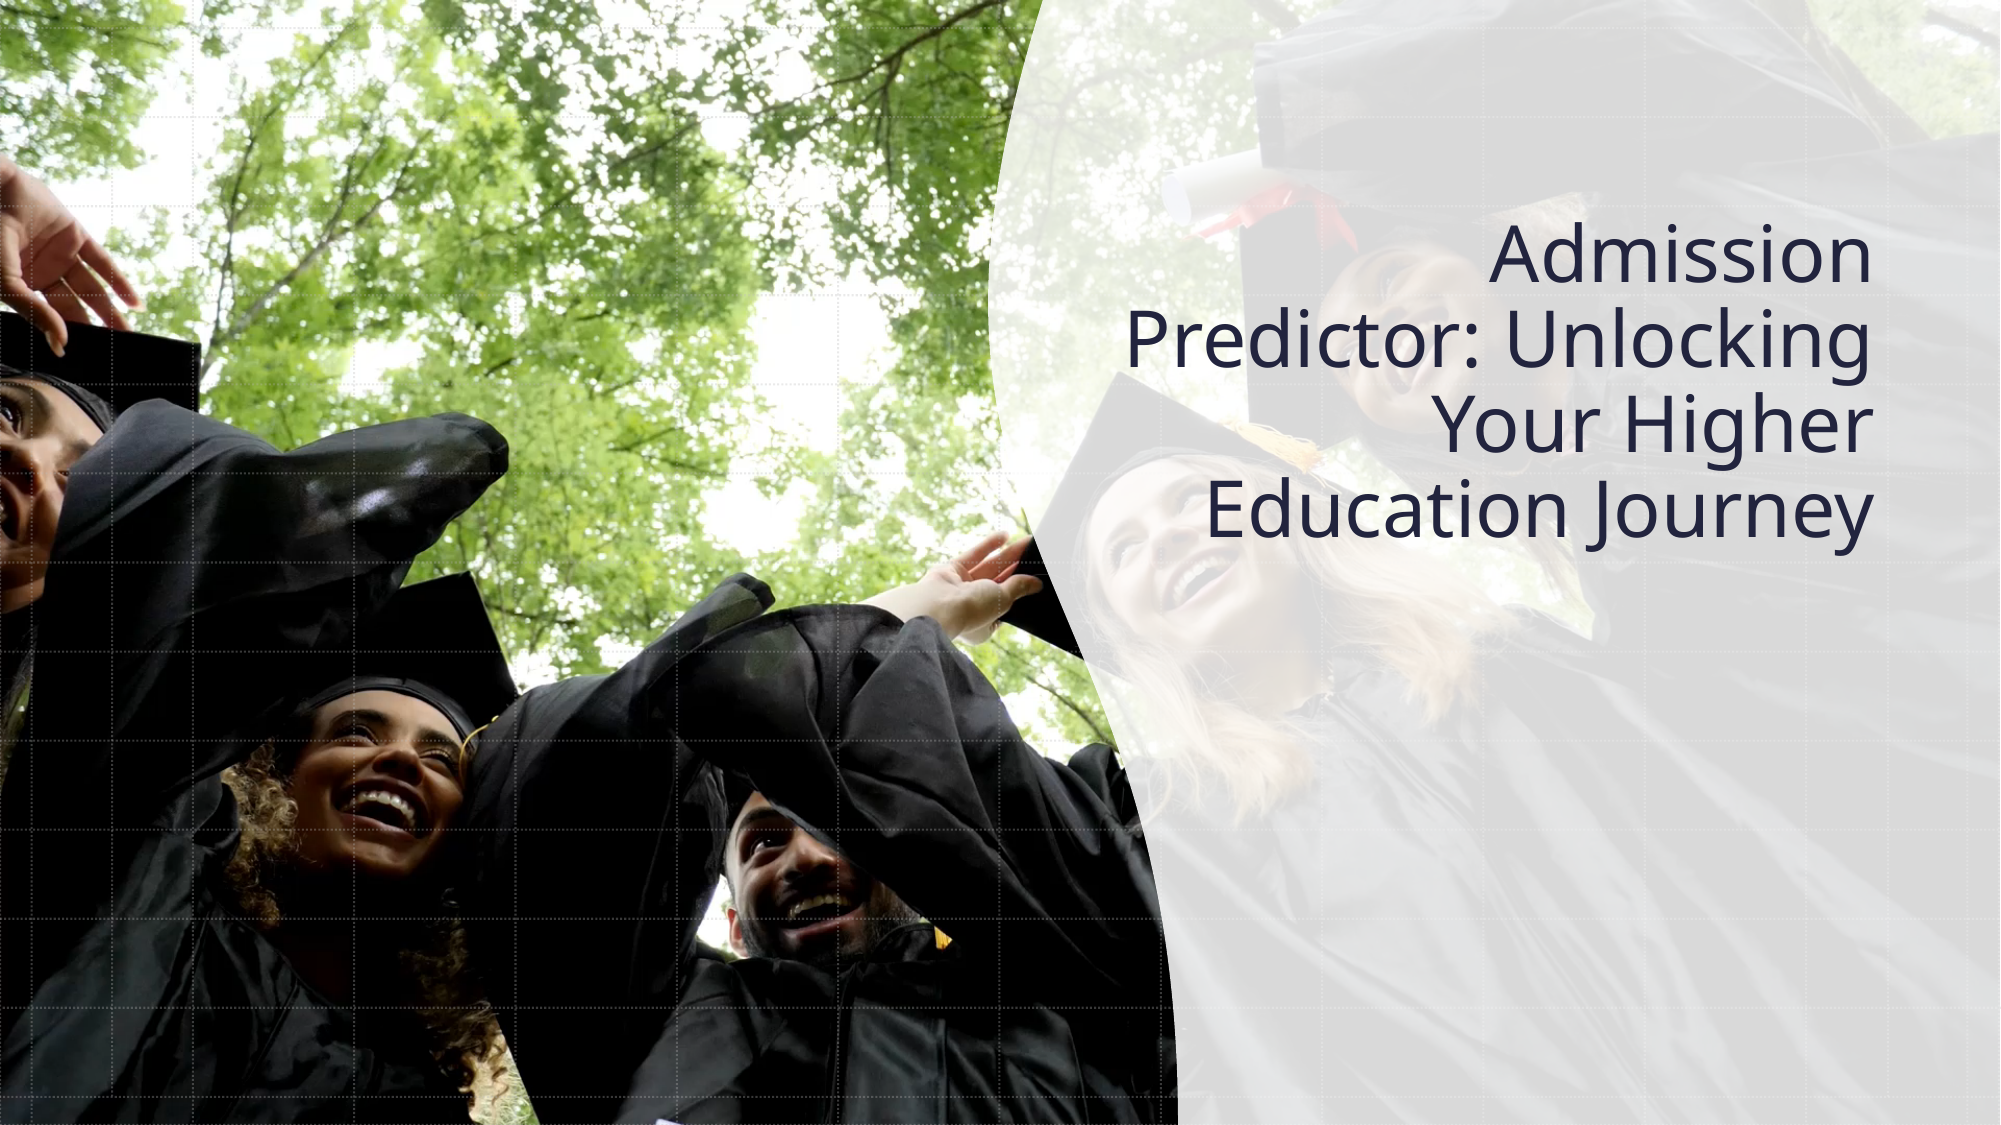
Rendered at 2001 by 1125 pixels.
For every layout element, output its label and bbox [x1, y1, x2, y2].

text_box [0, 0, 2000, 1125]
